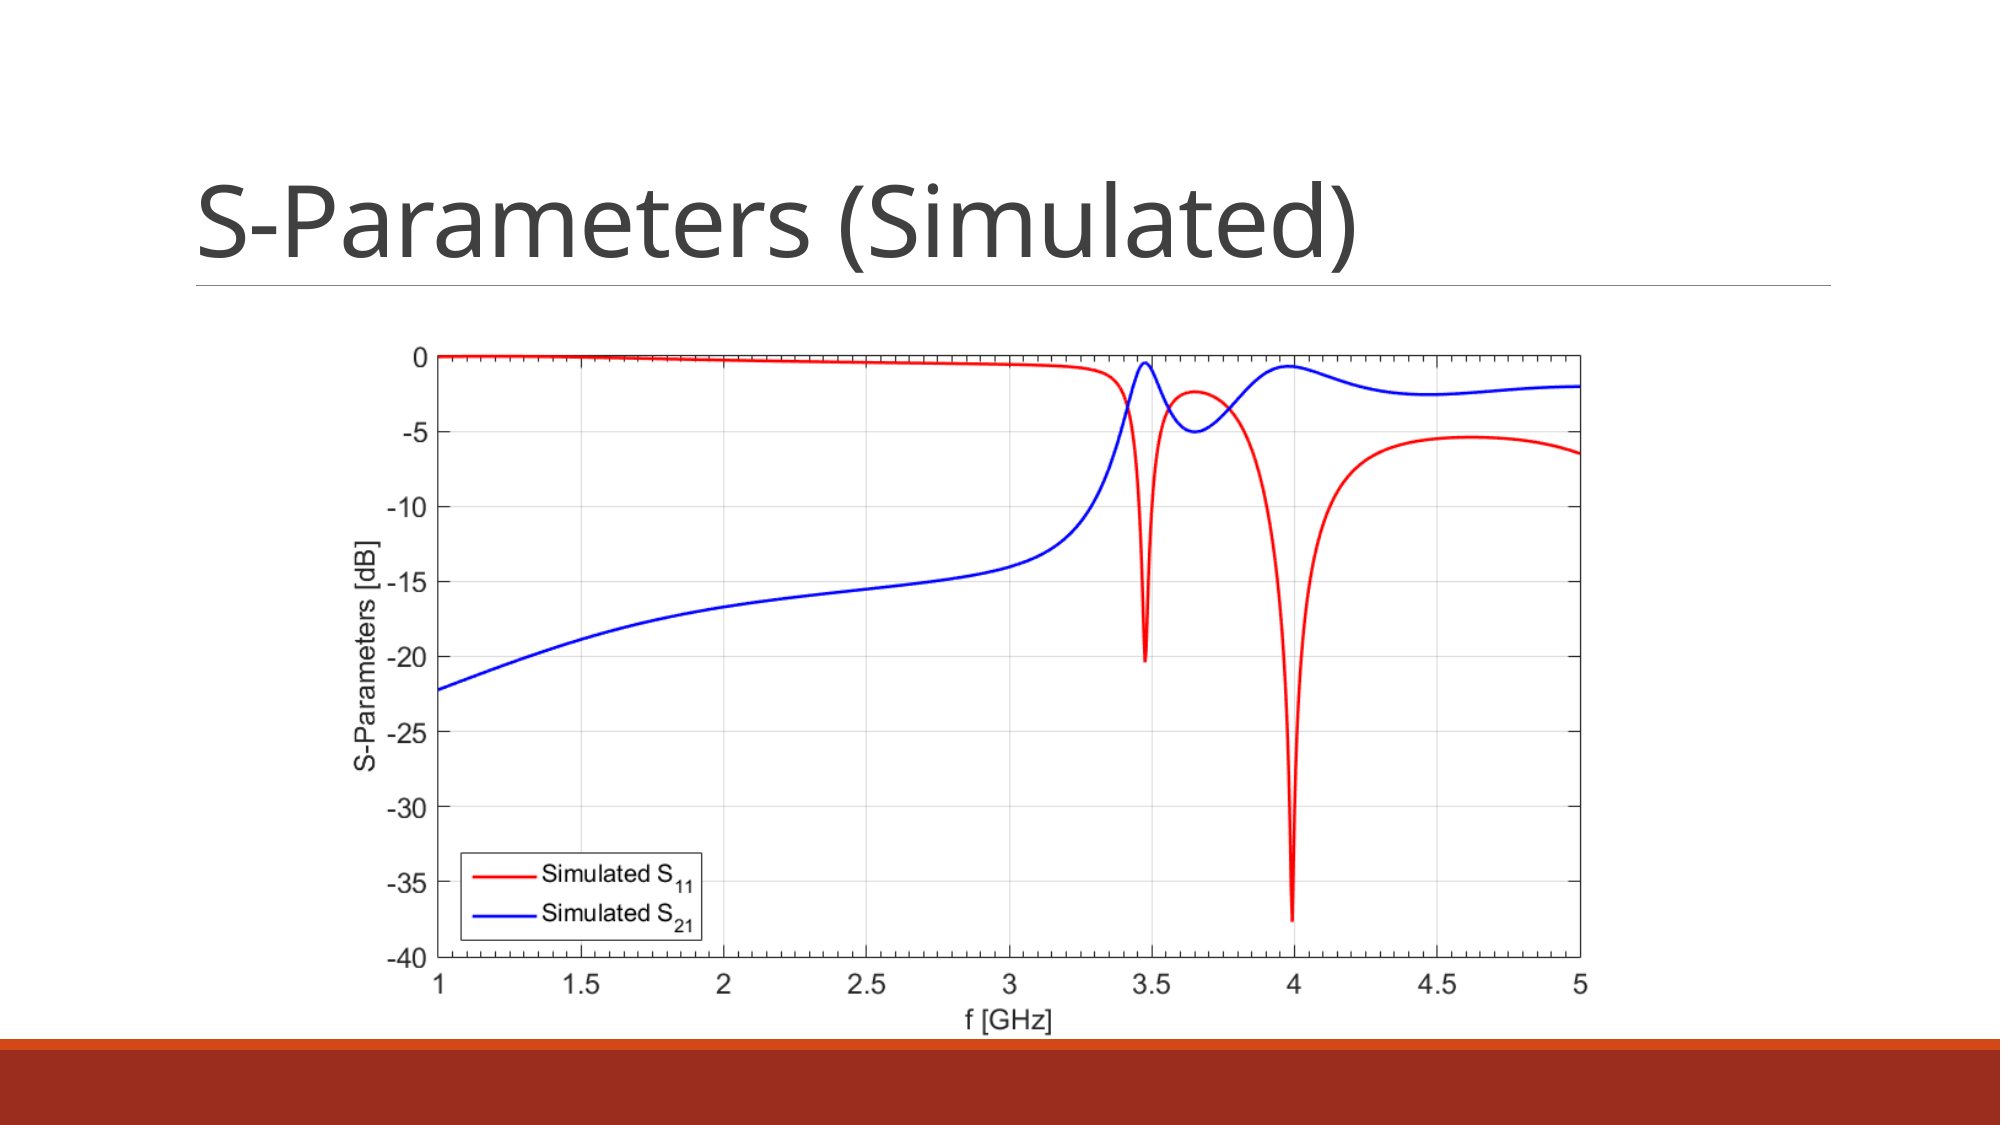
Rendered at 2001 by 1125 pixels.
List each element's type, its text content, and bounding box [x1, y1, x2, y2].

title S-Parameters (Simulated) [180, 47, 1830, 285]
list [246, 301, 1720, 1039]
